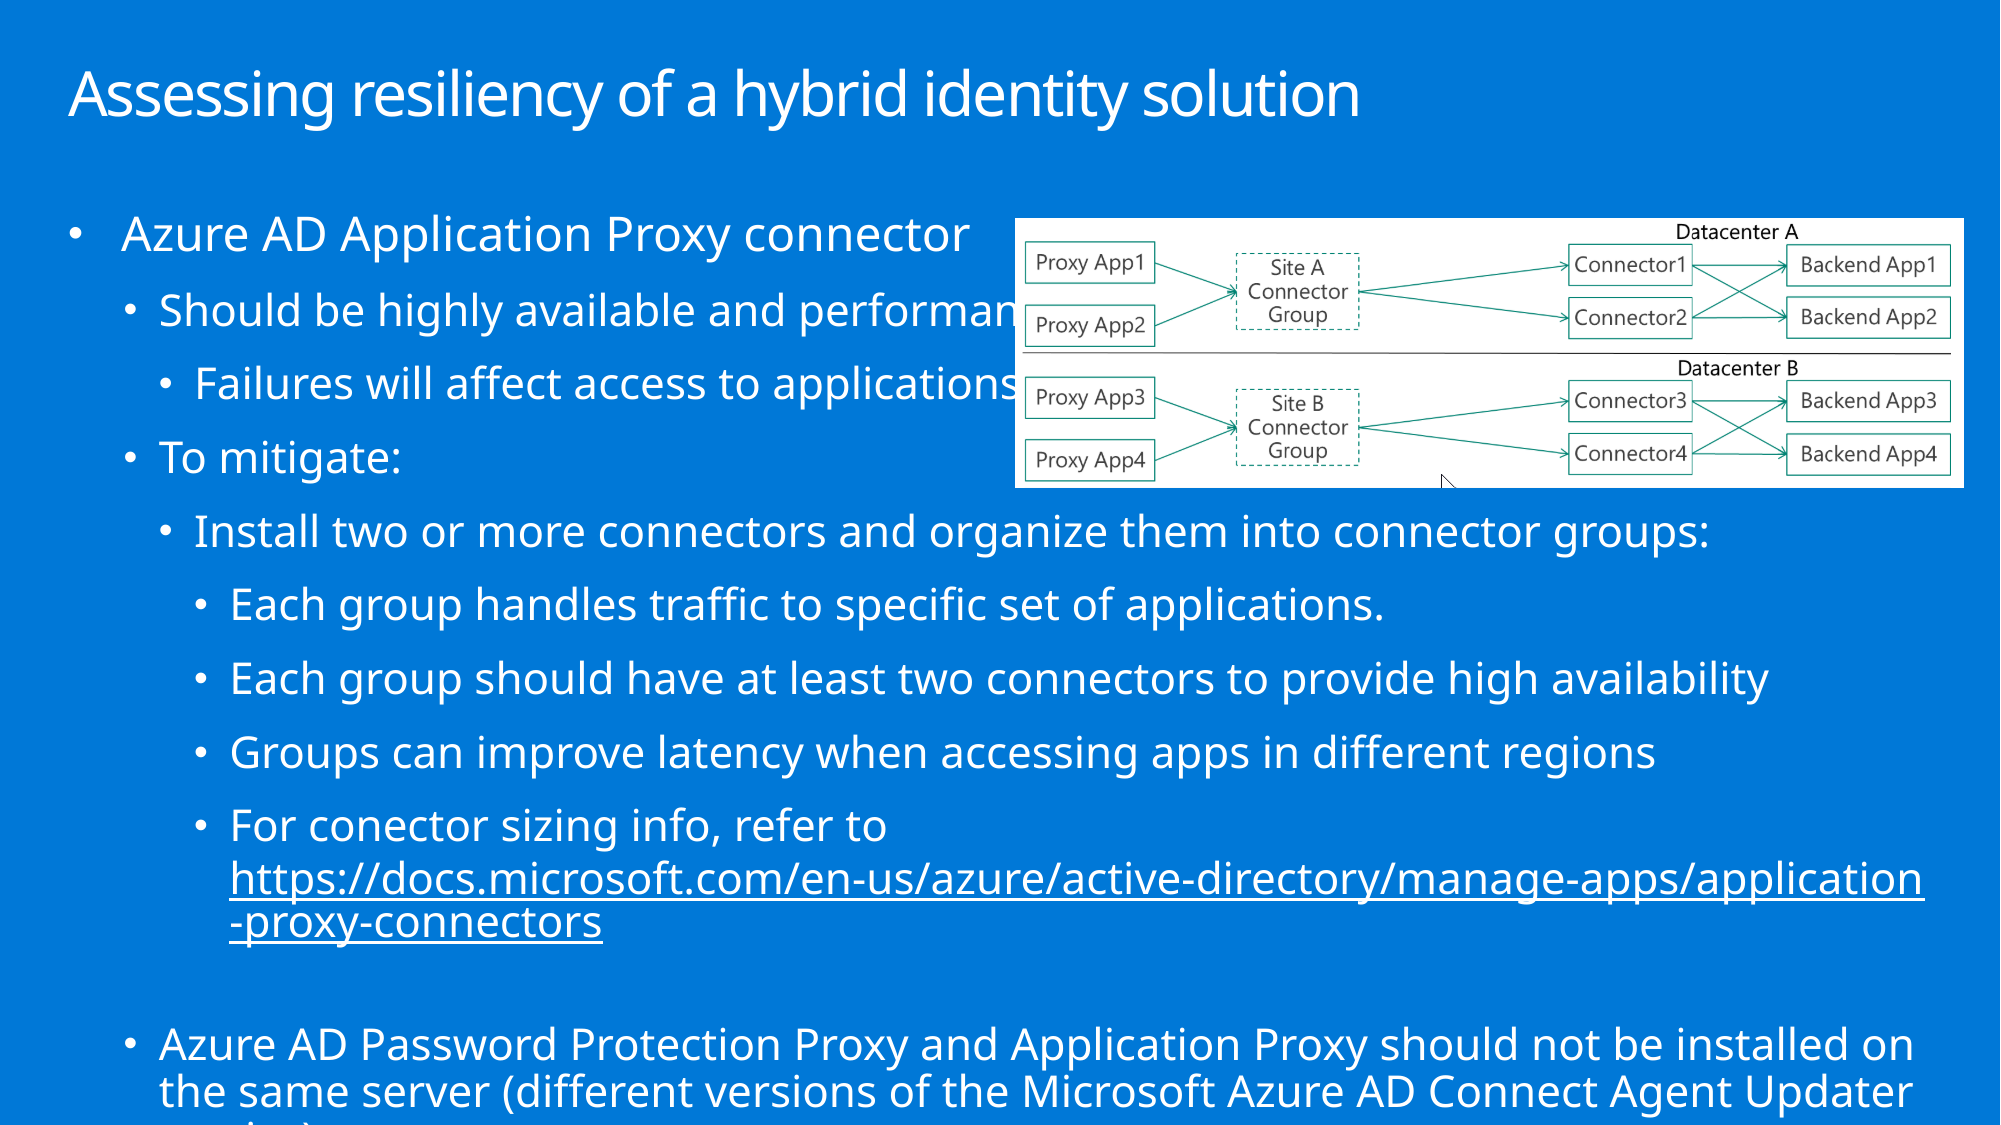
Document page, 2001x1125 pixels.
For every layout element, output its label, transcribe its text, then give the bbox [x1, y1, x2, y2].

title Assessing resiliency of a hybrid identity solution [44, 47, 1957, 196]
list Azure AD Application Proxy connector Should be highly available and performant Failures will affect access to applications To mitigate: Install two or more connectors and organize them into connector groups: Each group handles traffic to specific set of applications. Each group should have at least two connectors to provide high availability Groups can improve latency when accessing apps in different regions For conector sizing info, refer to https://docs.microsoft.com/en-us/azure/active-directory/manage-apps/application-proxy-connectors Azure AD Password Protection Proxy and Application Proxy should not be installed on the same server (different versions of the Microsoft Azure AD Connect Agent Updater service) [44, 196, 1956, 1125]
picture [1014, 217, 1964, 489]
